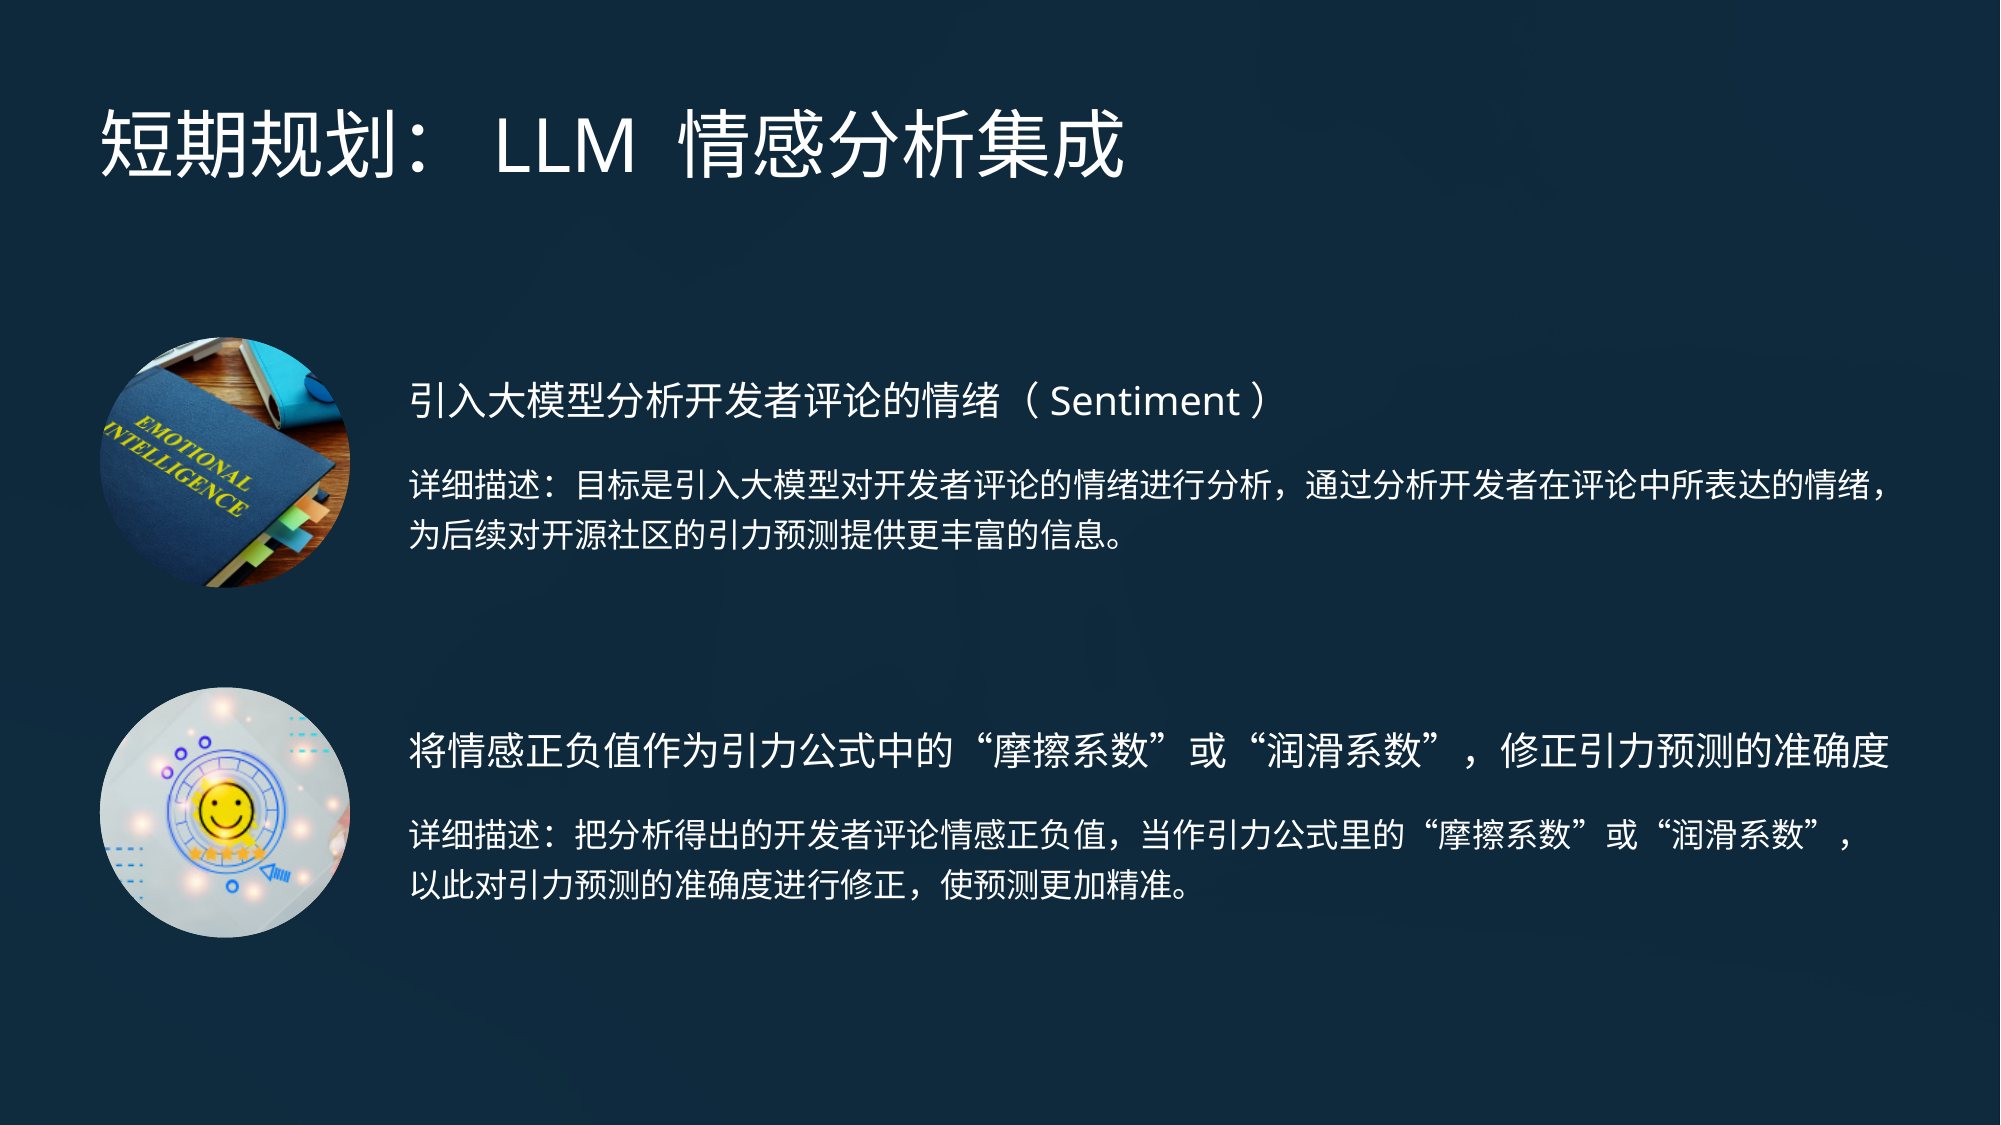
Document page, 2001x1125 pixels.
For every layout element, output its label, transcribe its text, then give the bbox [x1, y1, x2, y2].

list 将情感正负值作为引力公式中的“摩擦系数”或“润滑系数”，修正引力预测的准确度 [408, 720, 1900, 788]
picture [99, 686, 351, 938]
title 短期规划：LLM 情感分析集成 [99, 87, 1900, 188]
list 详细描述：把分析得出的开发者评论情感正负值，当作引力公式里的“摩擦系数”或“润滑系数”，以此对引力预测的准确度进行修正，使预测更加精准。 [408, 804, 1900, 905]
list 引入大模型分析开发者评论的情绪（Sentiment） [408, 370, 1900, 438]
picture [99, 336, 351, 588]
list 详细描述：目标是引入大模型对开发者评论的情绪进行分析，通过分析开发者在评论中所表达的情绪，为后续对开源社区的引力预测提供更丰富的信息。 [408, 454, 1900, 555]
